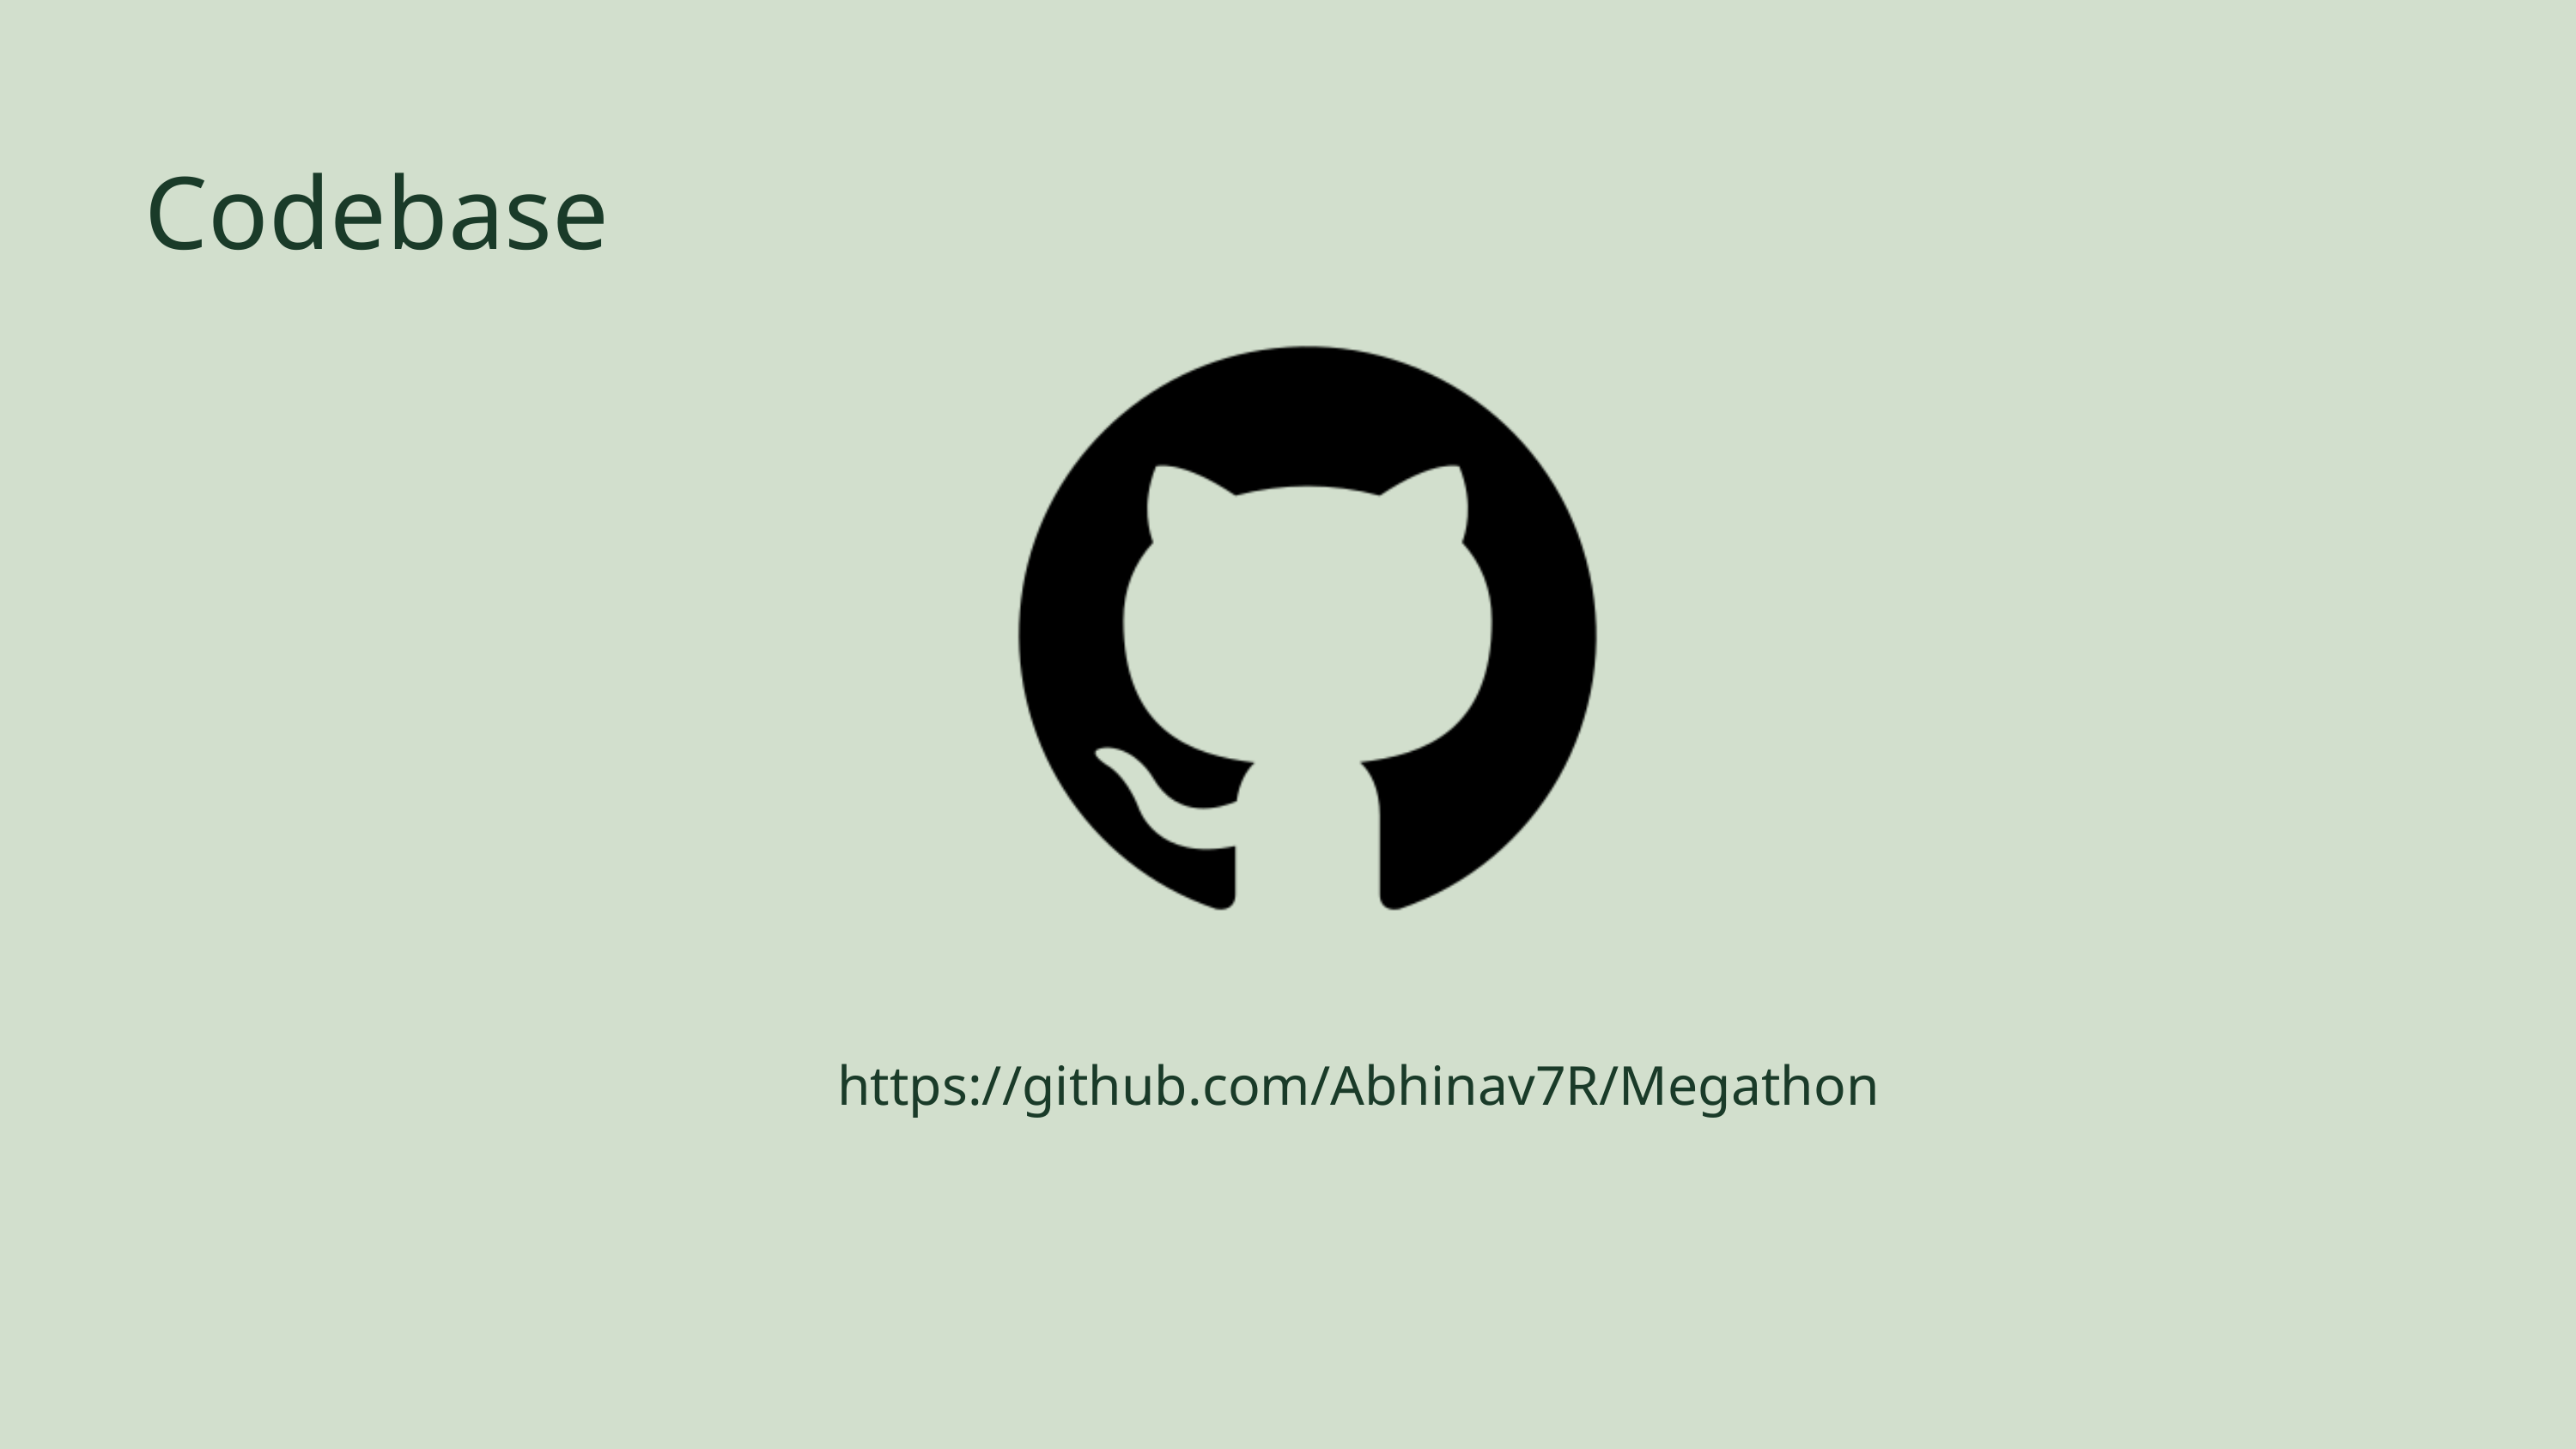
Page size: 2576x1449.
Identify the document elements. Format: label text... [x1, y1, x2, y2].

text_box [1005, 332, 1622, 912]
text_box https://github.com/Abhinav7R/Megathon [837, 1051, 1906, 1116]
text_box Codebase [144, 129, 731, 270]
